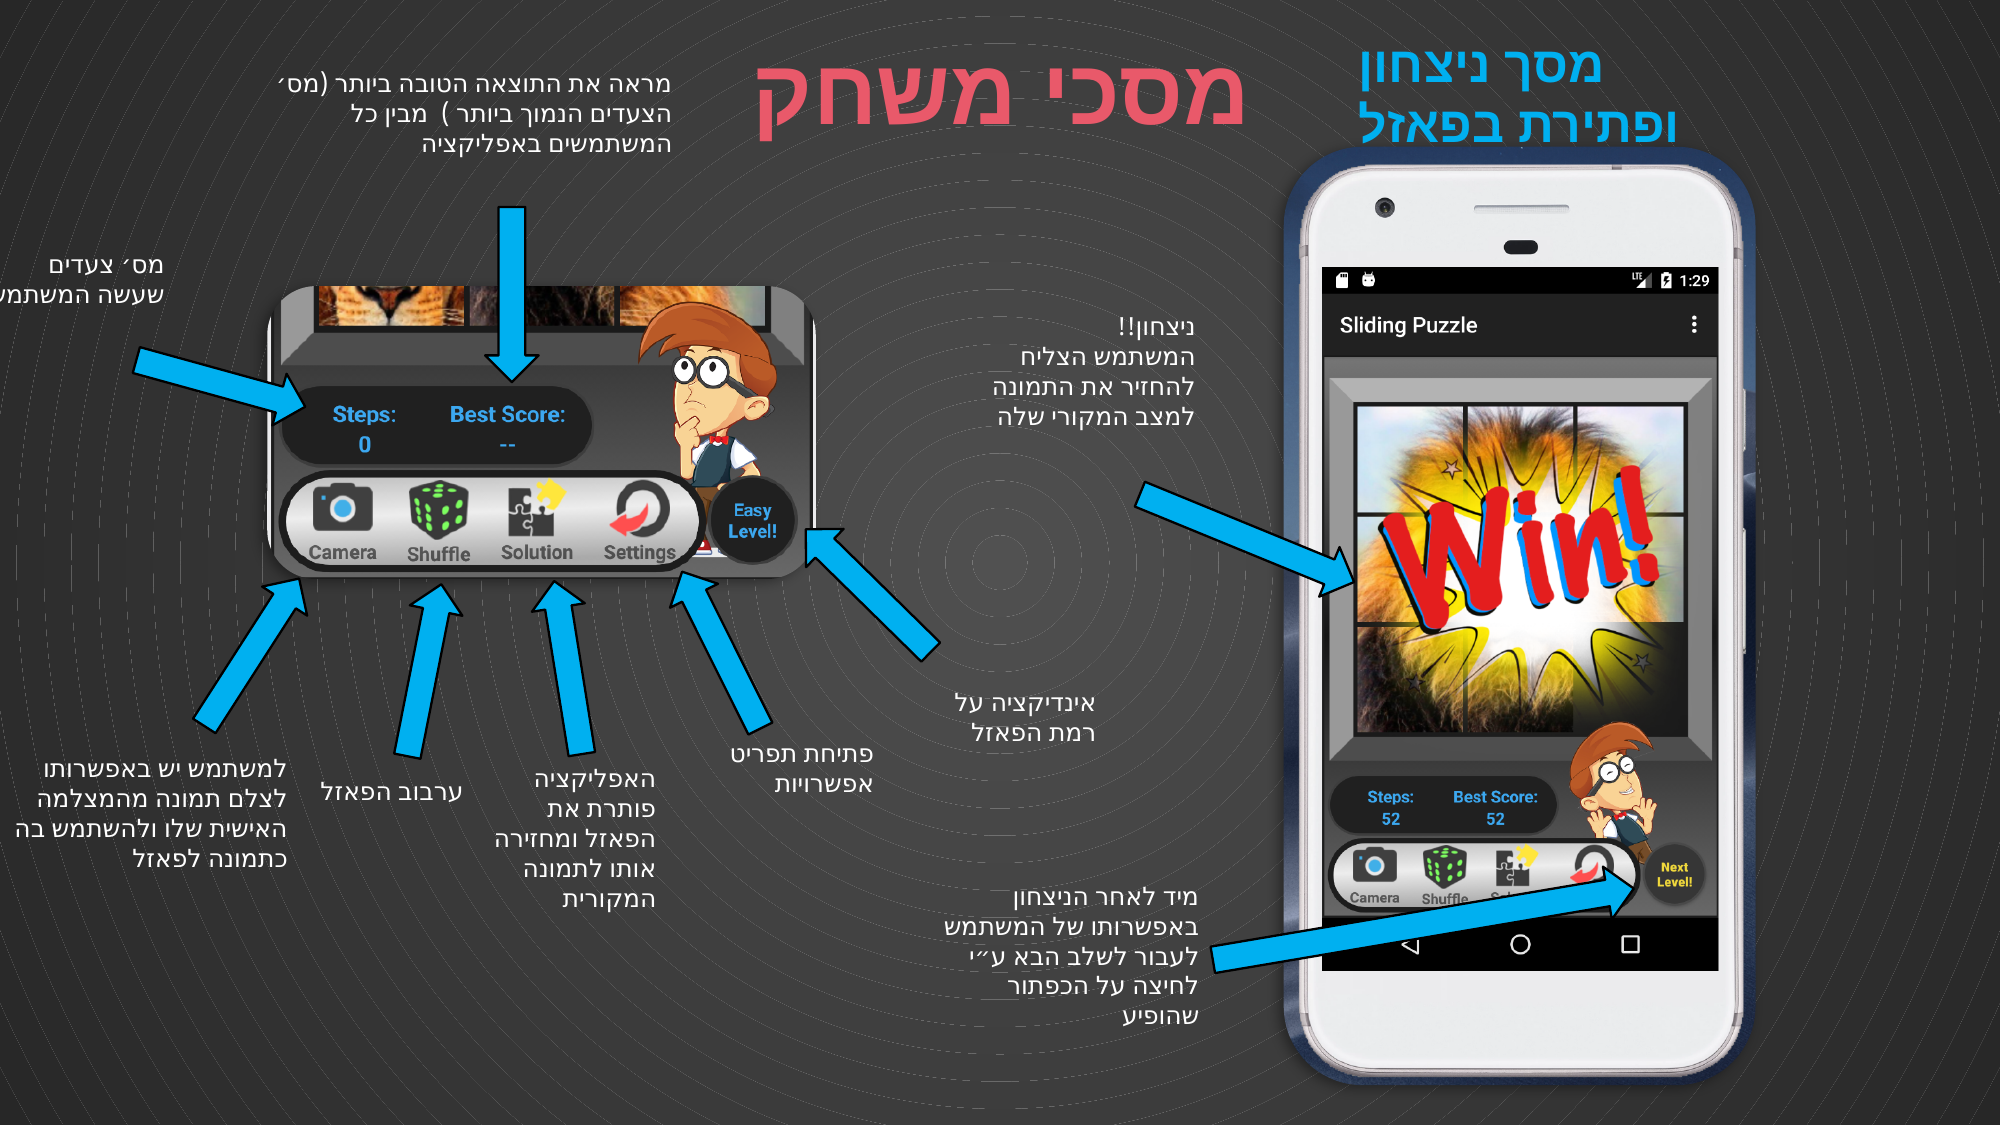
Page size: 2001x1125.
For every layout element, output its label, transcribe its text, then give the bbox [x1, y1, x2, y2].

text_box [192, 585, 309, 735]
text_box מסך ניצחון ופתירת בפאזל [1344, 24, 1695, 142]
text_box מסכי משחק [738, 25, 1266, 150]
text_box [530, 588, 597, 755]
text_box ערבוב הפאזל [303, 767, 479, 813]
text_box ניצחון!! המשתמש הצליח להחזיר את התמונה למצב המקורי שלה [975, 302, 1211, 438]
picture [267, 285, 816, 580]
text_box [131, 346, 260, 410]
text_box [822, 527, 941, 663]
text_box [497, 205, 527, 281]
text_box [668, 588, 774, 729]
text_box האפליקציה פותרת את הפאזל ומחזירה אותו לתמונה המקורית [469, 755, 672, 921]
text_box [393, 588, 464, 760]
text_box פתיחת תפריט אפשרויות [687, 729, 889, 805]
text_box מיד לאחר הניצחון באפשרותו של המשתמש לעבור לשלב הבא ע״י לחיצה על הכפתור שהופיע [924, 872, 1215, 1038]
text_box [1215, 934, 1276, 975]
text_box למשתמש יש באפשרותו לצלם תמונה מהמצלמה האישית שלו ולהשתמש בה כתמונה לפאזל [0, 745, 303, 880]
text_box מס׳ צעדים שעשה המשתמש [0, 241, 180, 317]
picture [1283, 146, 1756, 1086]
text_box אינדיקציה על רמת הפאזל [911, 679, 1112, 754]
text_box מראה את התוצאה הטובה ביותר (מס׳ הצעדים הנמוך ביותר ) מבין כל המשתמשים באפליקציה [243, 59, 688, 165]
text_box [1133, 480, 1276, 566]
